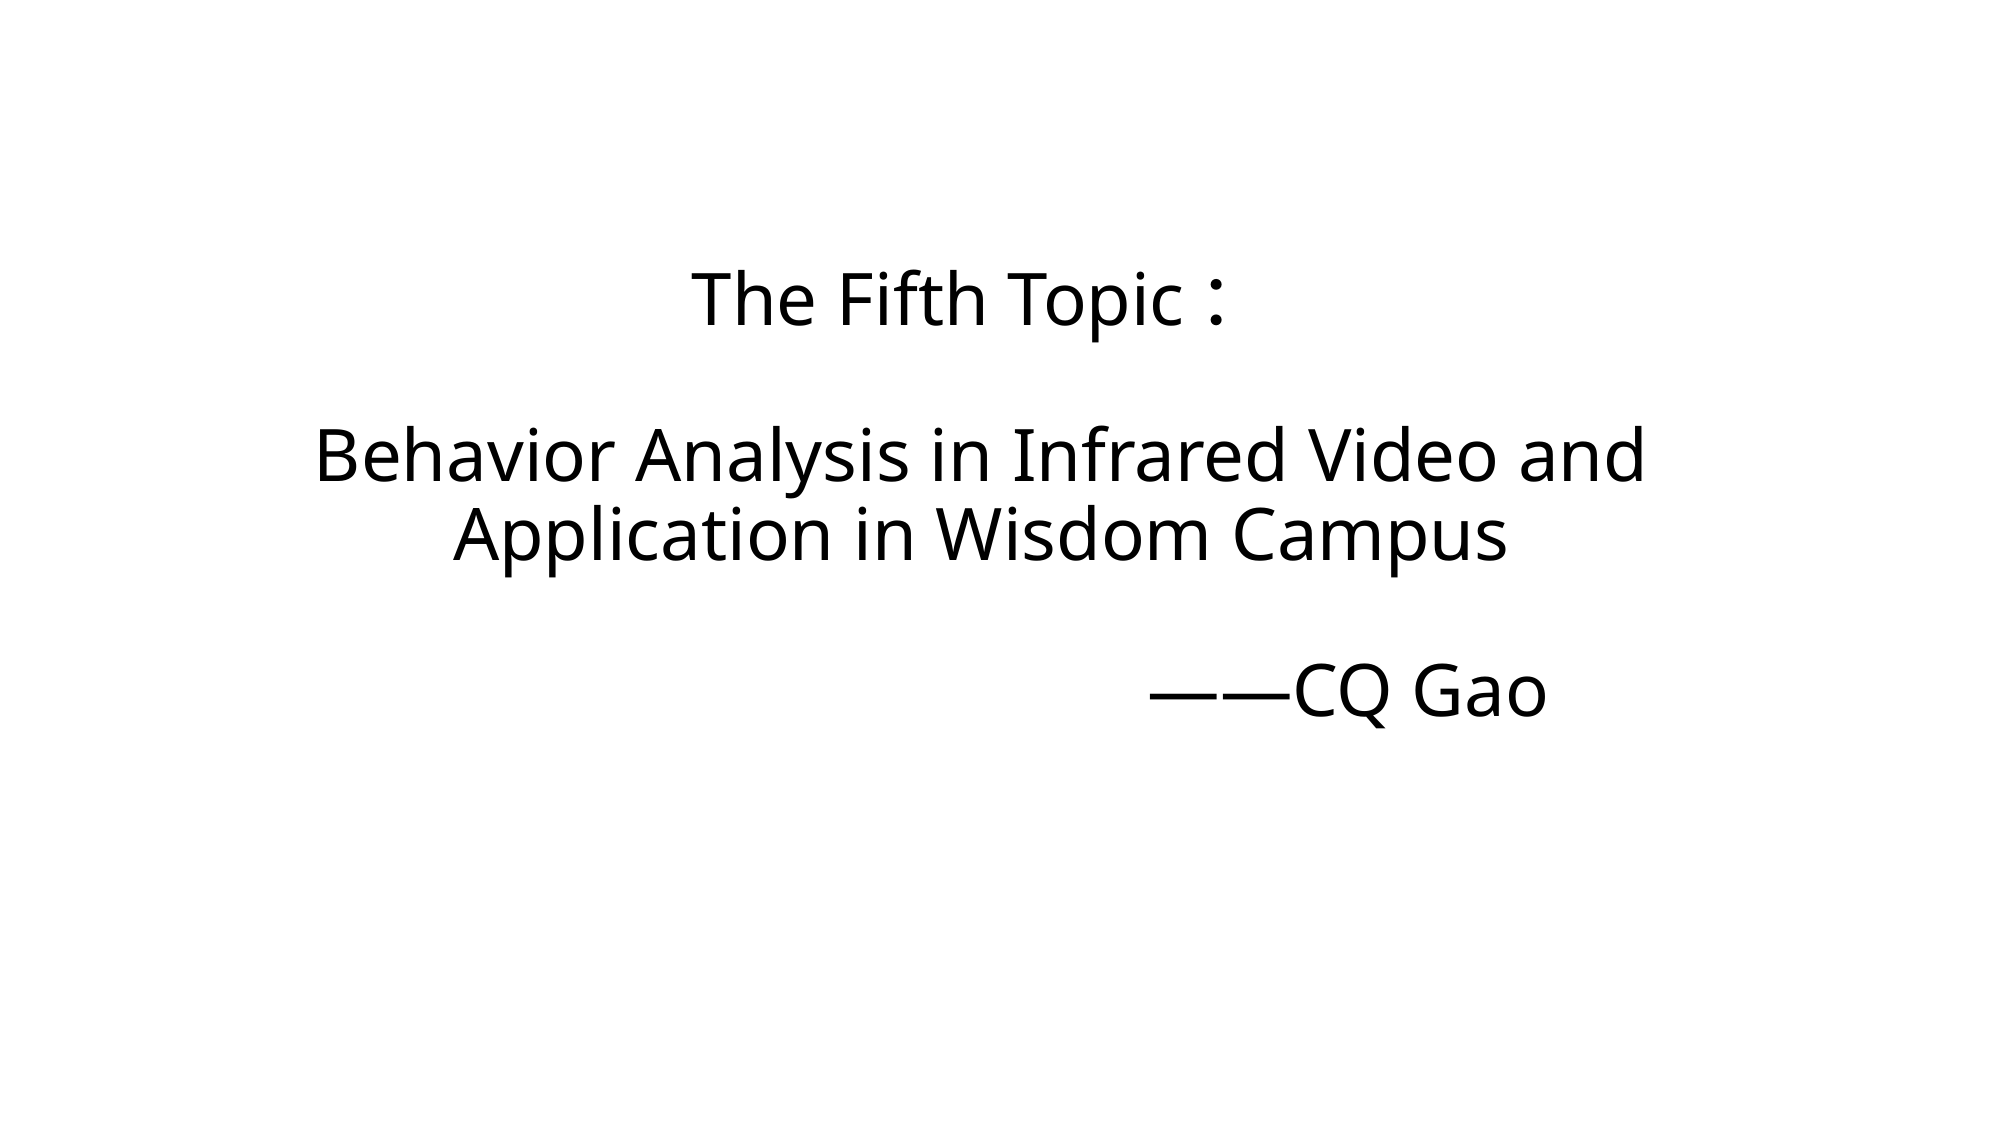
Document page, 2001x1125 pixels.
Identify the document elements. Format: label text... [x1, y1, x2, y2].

title The Fifth Topic： Behavior Analysis in Infrared Video and Application in Wisdom Campus ——CQ Gao [119, 172, 1844, 910]
